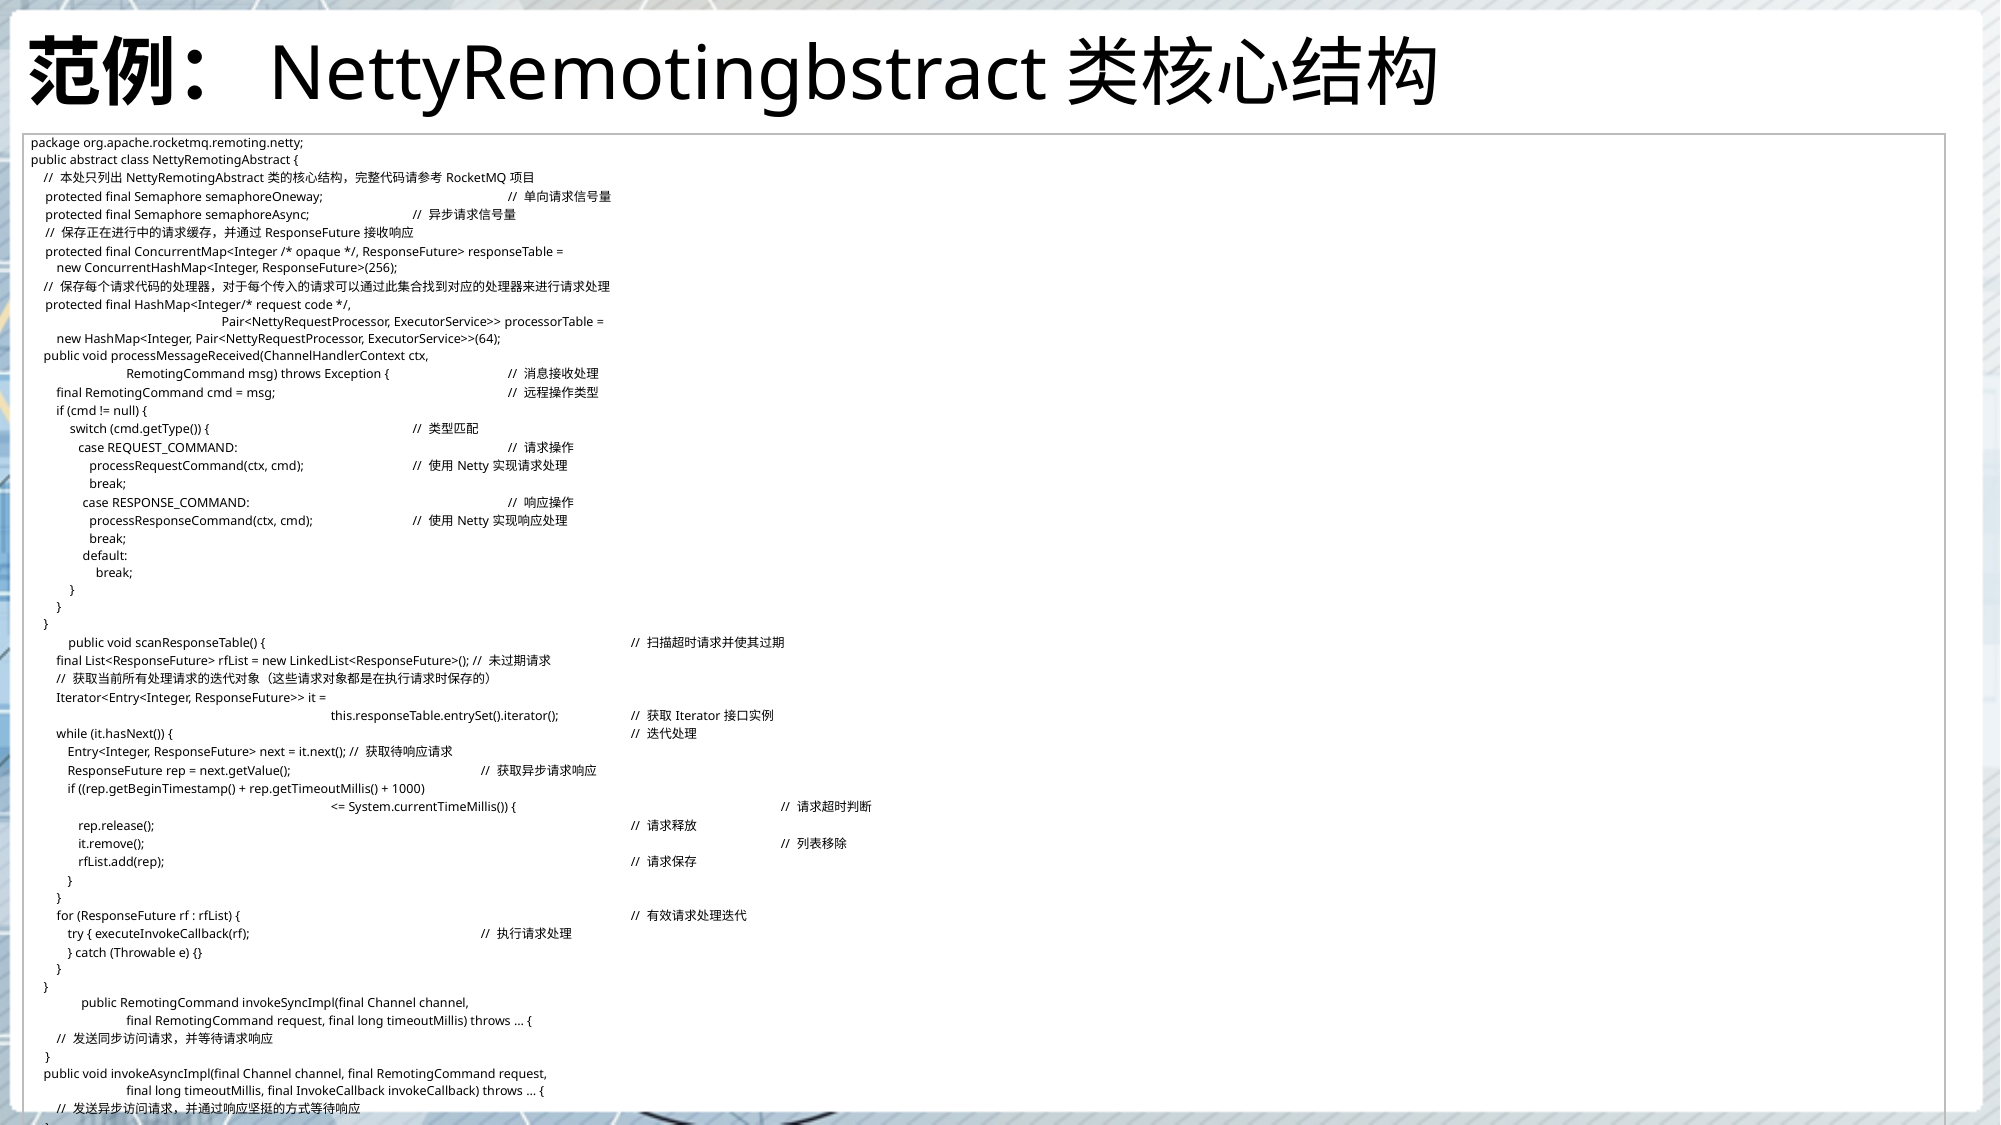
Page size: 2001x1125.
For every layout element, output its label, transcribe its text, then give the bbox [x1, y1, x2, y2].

picture [0, 0, 2000, 1125]
title 范例：NettyRemotingbstract类核心结构 [11, 11, 1983, 140]
table_header package org.apache.rocketmq.remoting.netty; public abstract class NettyRemotingAbstract { // 本处只列出NettyRemotingAbstract类的核心结构，完整代码请参考RocketMQ项目 protected final Semaphore semaphoreOneway; // 单向请求信号量 protected final Semaphore semaphoreAsync; // 异步请求信号量 // 保存正在进行中的请求缓存，并通过ResponseFuture接收响应 protected final ConcurrentMap<Integer /* opaque */, ResponseFuture> responseTable = new ConcurrentHashMap<Integer, ResponseFuture>(256); // 保存每个请求代码的处理器，对于每个传入的请求可以通过此集合找到对应的处理器来进行请求处理 protected final HashMap<Integer/* request code */, Pair<NettyRequestProcessor, ExecutorService>> processorTable = new HashMap<Integer, Pair<NettyRequestProcessor, ExecutorService>>(64); public void processMessageReceived(ChannelHandlerContext ctx, RemotingCommand msg) throws Exception { // 消息接收处理 final RemotingCommand cmd = msg; // 远程操作类型 if (cmd != null) { switch (cmd.getType()) { // 类型匹配 case REQUEST_COMMAND: // 请求操作 processRequestCommand(ctx, cmd); // 使用Netty实现请求处理 break; case RESPONSE_COMMAND: // 响应操作 processResponseCommand(ctx, cmd); // 使用Netty实现响应处理 break; default: break; } } } public void scanResponseTable() { // 扫描超时请求并使其过期 final List<ResponseFuture> rfList = new LinkedList<ResponseFuture>(); // 未过期请求 // 获取当前所有处理请求的迭代对象（这些请求对象都是在执行请求时保存的） Iterator<Entry<Integer, ResponseFuture>> it = this.responseTable.entrySet().iterator(); // 获取Iterator接口实例 while (it.hasNext()) { // 迭代处理 Entry<Integer, ResponseFuture> next = it.next(); // 获取待响应请求 ResponseFuture rep = next.getValue(); // 获取异步请求响应 if ((rep.getBeginTimestamp() + rep.getTimeoutMillis() + 1000) <= System.currentTimeMillis()) { // 请求超时判断 rep.release(); // 请求释放 it.remove(); // 列表移除 rfList.add(rep); // 请求保存 } } for (ResponseFuture rf : rfList) { // 有效请求处理迭代 try { executeInvokeCallback(rf); // 执行请求处理 } catch (Throwable e) {} } } public RemotingCommand invokeSyncImpl(final Channel channel, final RemotingCommand request, final long timeoutMillis) throws … { // 发送同步访问请求，并等待请求响应 } public void invokeAsyncImpl(final Channel channel, final RemotingCommand request, final long timeoutMillis, final InvokeCallback invokeCallback) throws … { // 发送异步访问请求，并通过响应坚挺的方式等待响应 } public void invokeOnewayImpl(final Channel channel, final RemotingCommand request, final long timeoutMillis) throws … { // 单向消息处理，此时不需要进行响应监听 } } [24, 135, 1944, 1125]
